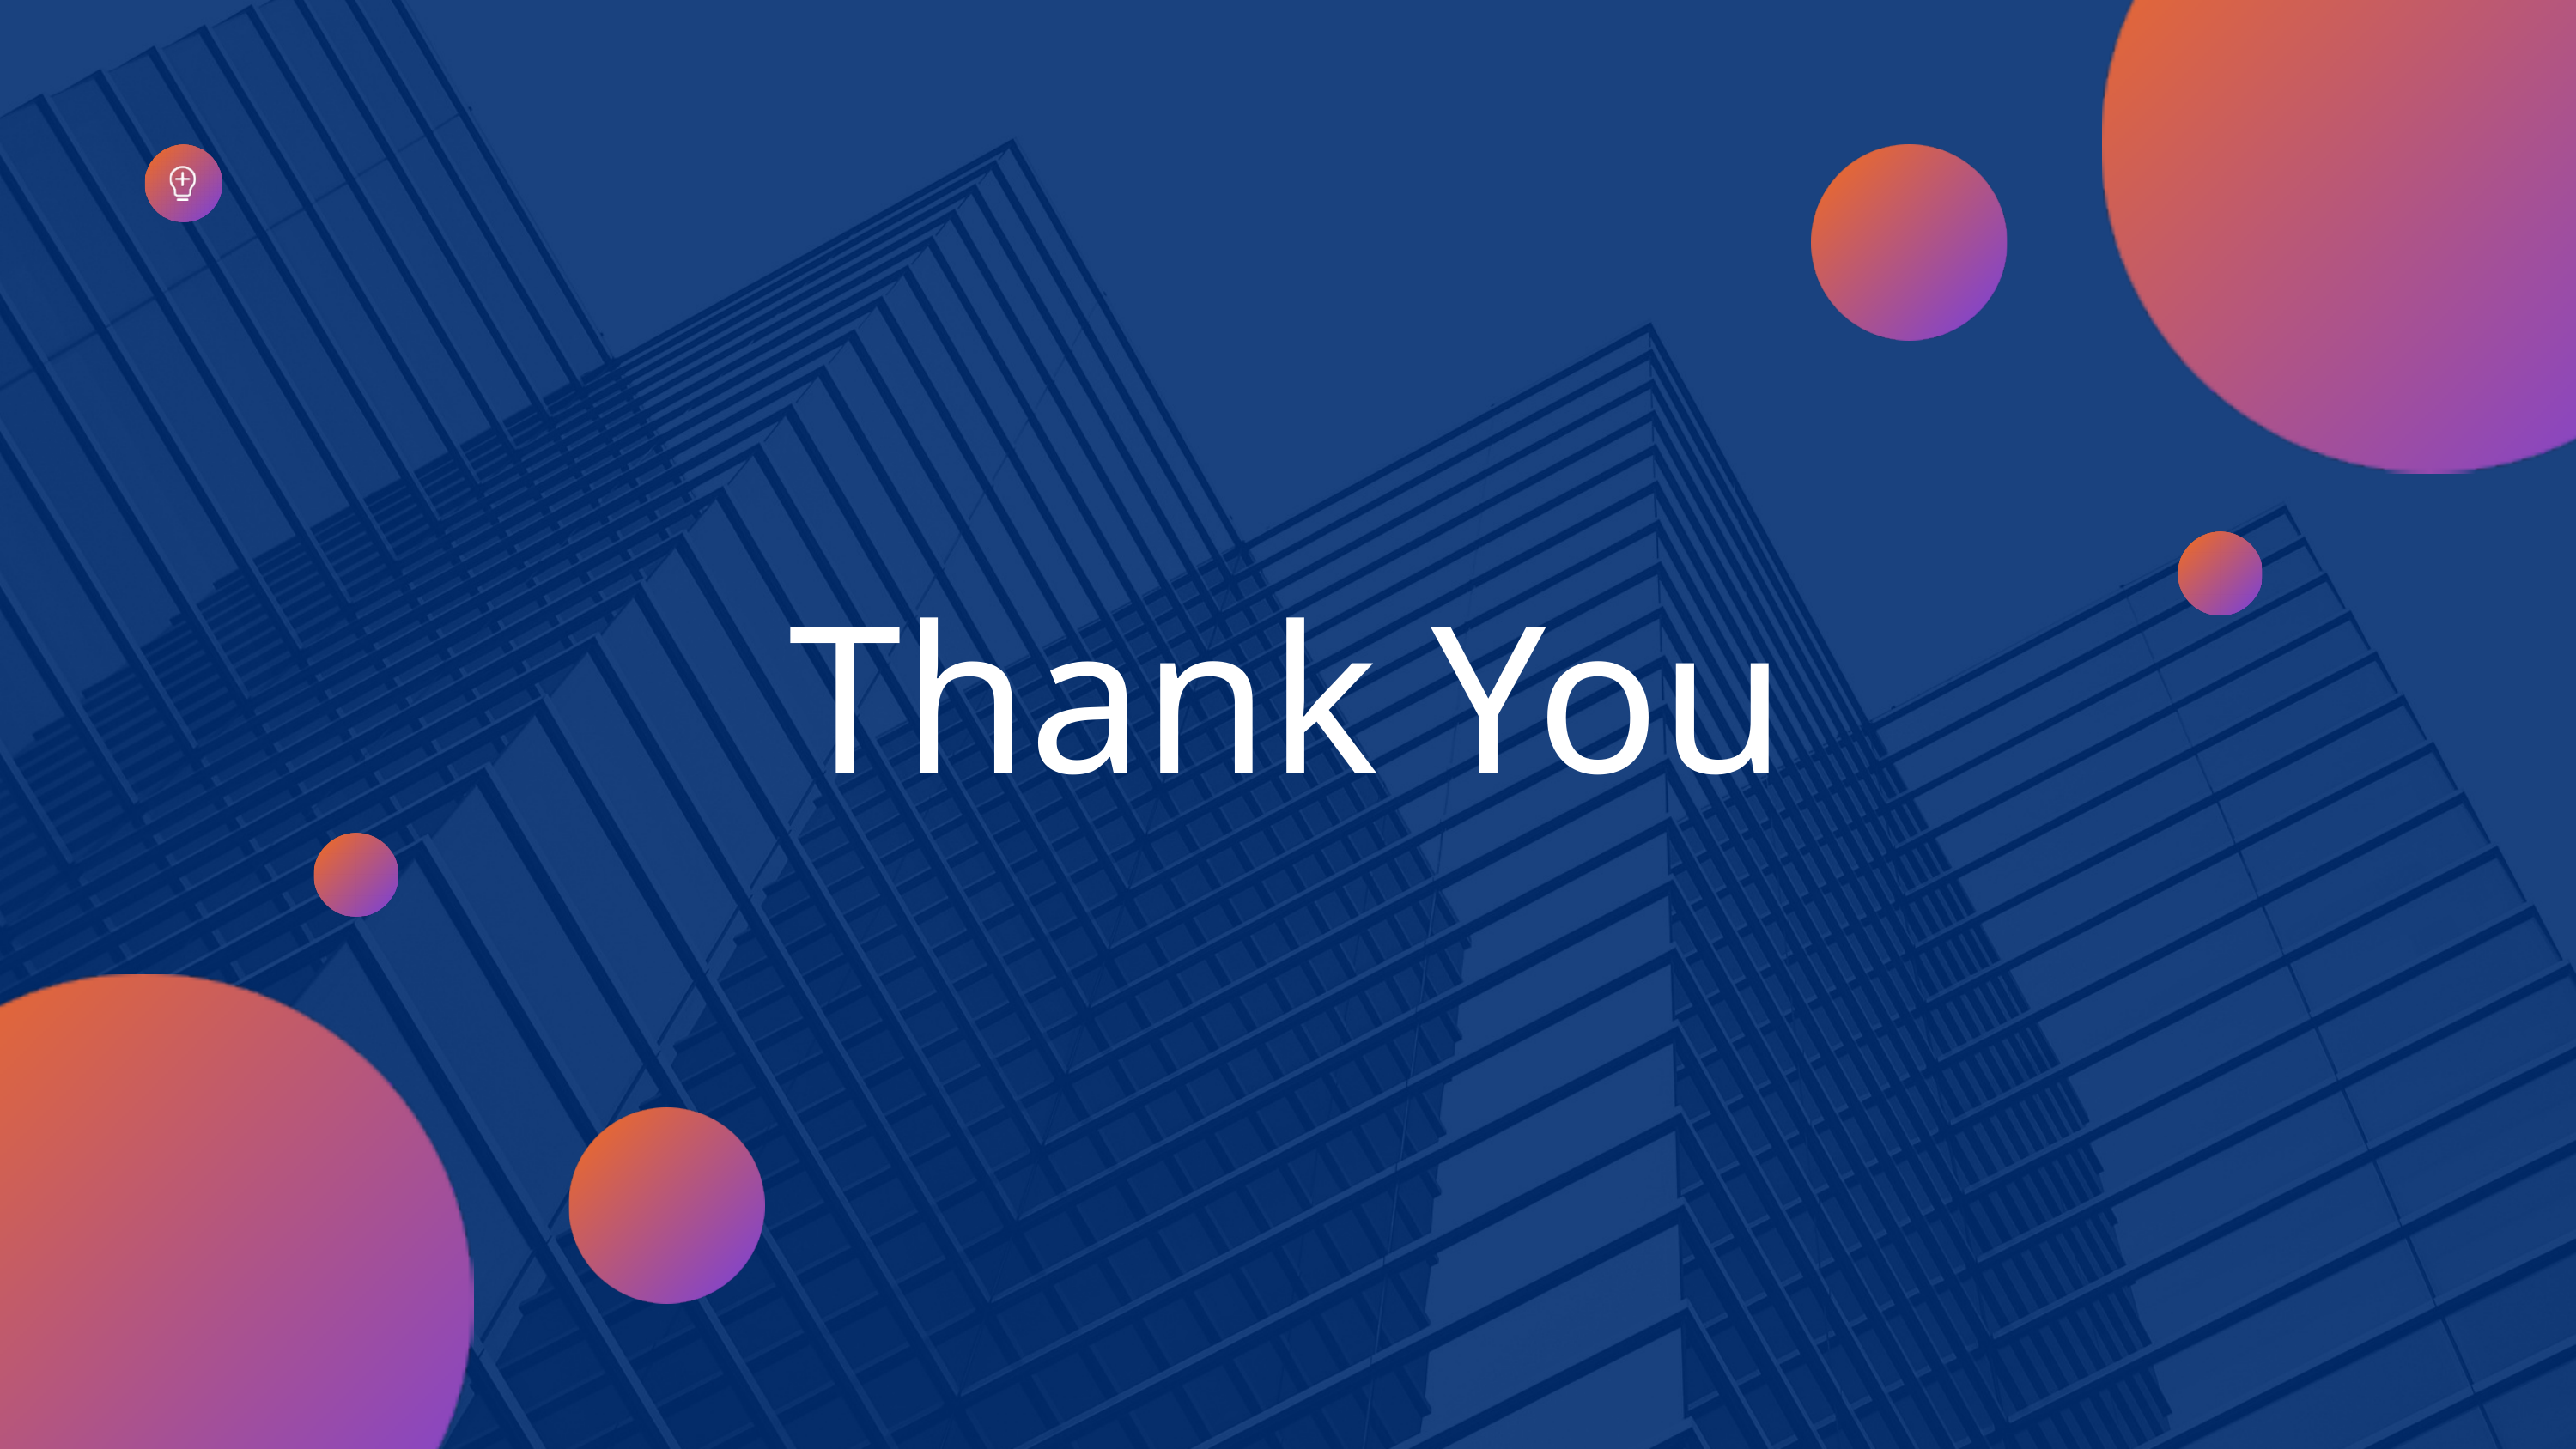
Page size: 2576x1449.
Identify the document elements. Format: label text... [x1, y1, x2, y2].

text_box [2178, 531, 2263, 615]
text_box [568, 1107, 765, 1304]
text_box [0, 0, 2576, 1449]
text_box [313, 833, 398, 918]
text_box [1810, 144, 2008, 342]
text_box [144, 144, 222, 222]
text_box Thank You [355, 528, 2221, 815]
text_box [2102, 0, 2576, 474]
text_box [0, 974, 474, 1449]
text_box [169, 166, 197, 201]
